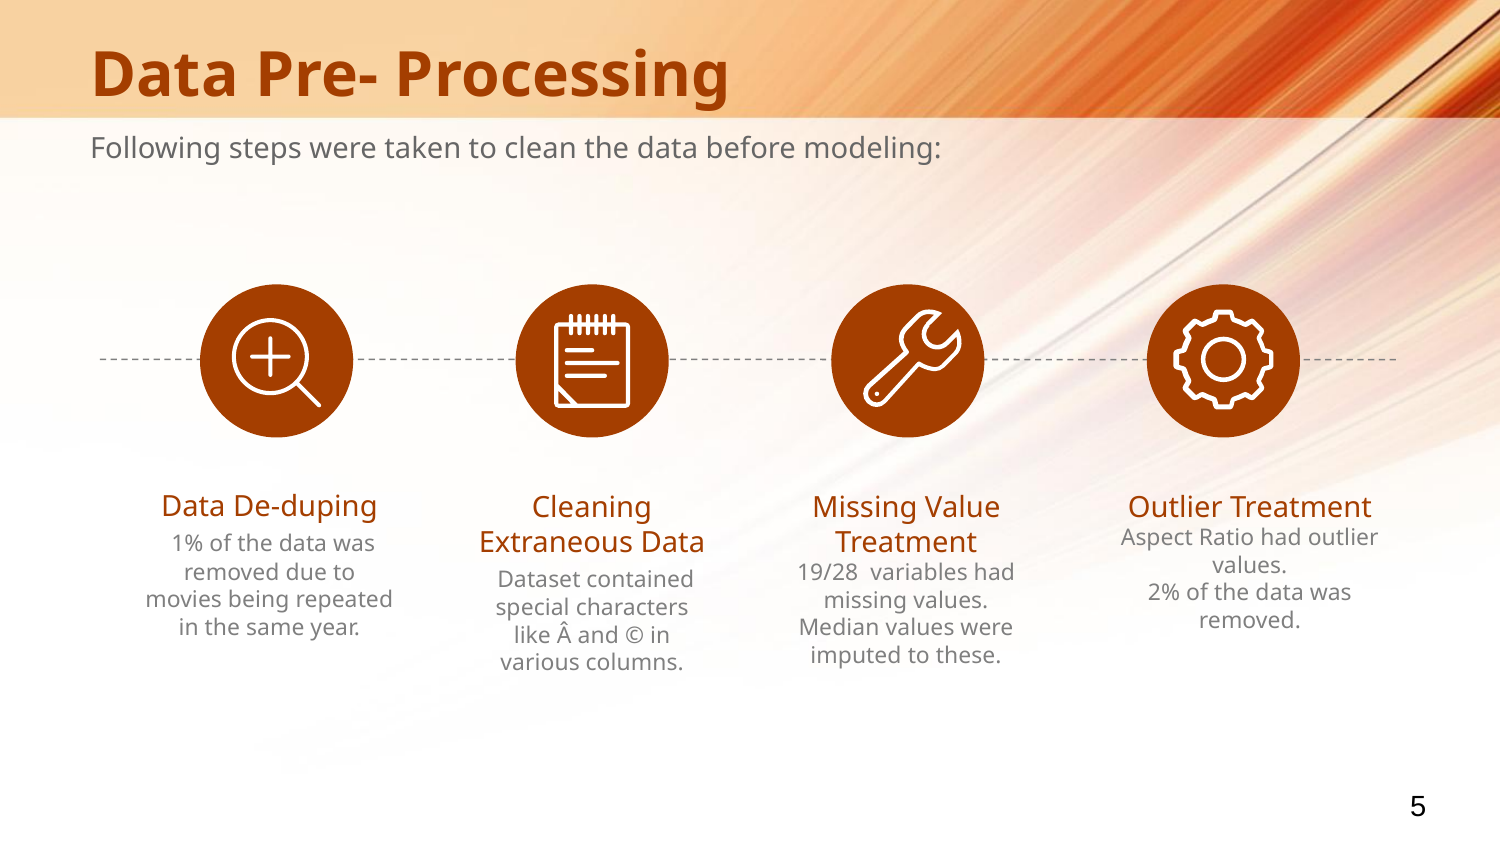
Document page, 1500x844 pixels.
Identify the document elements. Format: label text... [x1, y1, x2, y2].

text_box [897, 309, 962, 357]
text_box [233, 369, 322, 408]
text_box Outlier Treatment Aspect Ratio had outlier values. 2% of the data was removed. [1099, 480, 1400, 675]
text_box [831, 284, 985, 357]
text_box Data De-duping 1% of the data was removed due to movies being repeated in the same year. [129, 479, 410, 657]
text_box Following steps were taken to clean the data before modeling: [74, 121, 1167, 176]
text_box [1173, 309, 1274, 357]
text_box Missing Value Treatment 19/28 variables had missing values. Median values were imputed to these. [774, 480, 1038, 705]
text_box [515, 284, 669, 357]
text_box [554, 369, 631, 408]
text_box [231, 318, 309, 357]
text_box [200, 369, 353, 438]
text_box [1147, 369, 1300, 438]
text_box [554, 313, 631, 357]
slide_number 5 [1400, 782, 1425, 827]
title Data Pre- Processing [75, 21, 1425, 122]
picture [0, 0, 1500, 844]
text_box [863, 369, 917, 407]
text_box Cleaning Extraneous Data Dataset contained special characters like Â and © in various columns. [460, 480, 724, 675]
text_box [831, 369, 984, 438]
text_box [1146, 284, 1300, 357]
text_box [516, 369, 669, 438]
text_box [1175, 369, 1272, 410]
text_box [200, 284, 354, 357]
